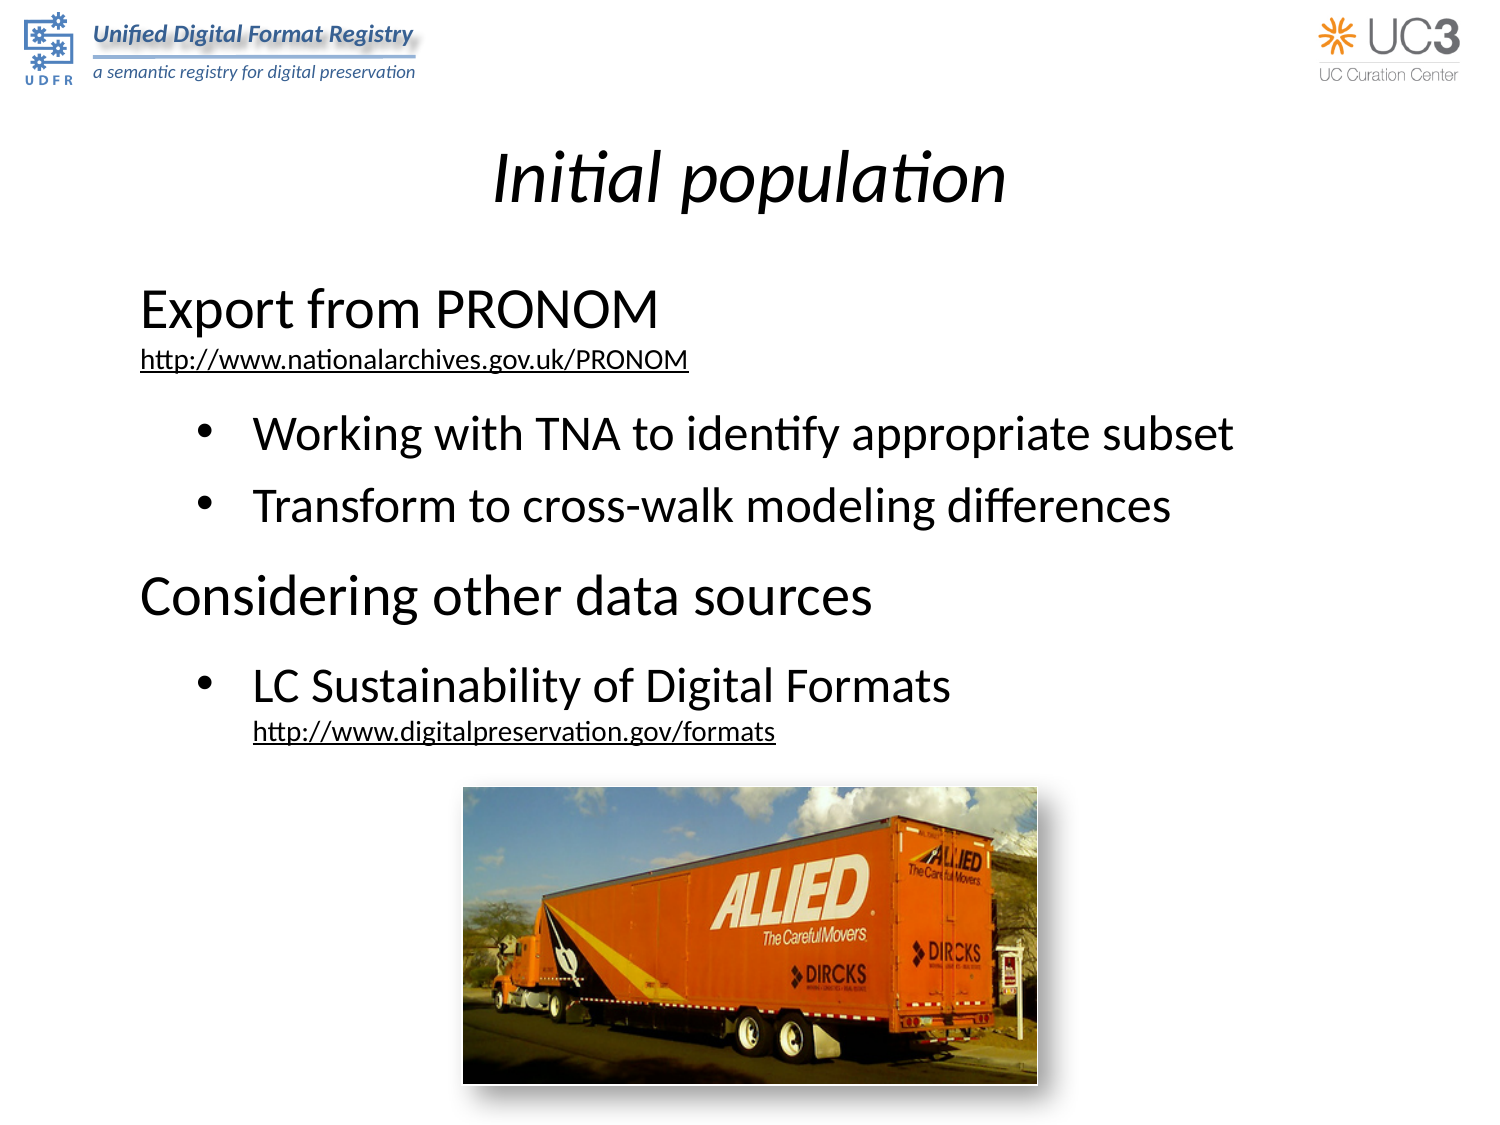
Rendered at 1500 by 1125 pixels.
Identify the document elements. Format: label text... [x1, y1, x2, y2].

title Initial population [75, 112, 1425, 233]
picture [1312, 12, 1464, 85]
list Export from PRONOM http://www.nationalarchives.gov.uk/PRONOM Working with TNA to identify appropriate subset Transform to cross-walk modeling differences Considering other data sources LC Sustainability of Digital Formats http://www.digitalpreservation.gov/formats [125, 262, 1425, 1075]
picture [24, 12, 132, 88]
picture [462, 787, 1037, 1085]
